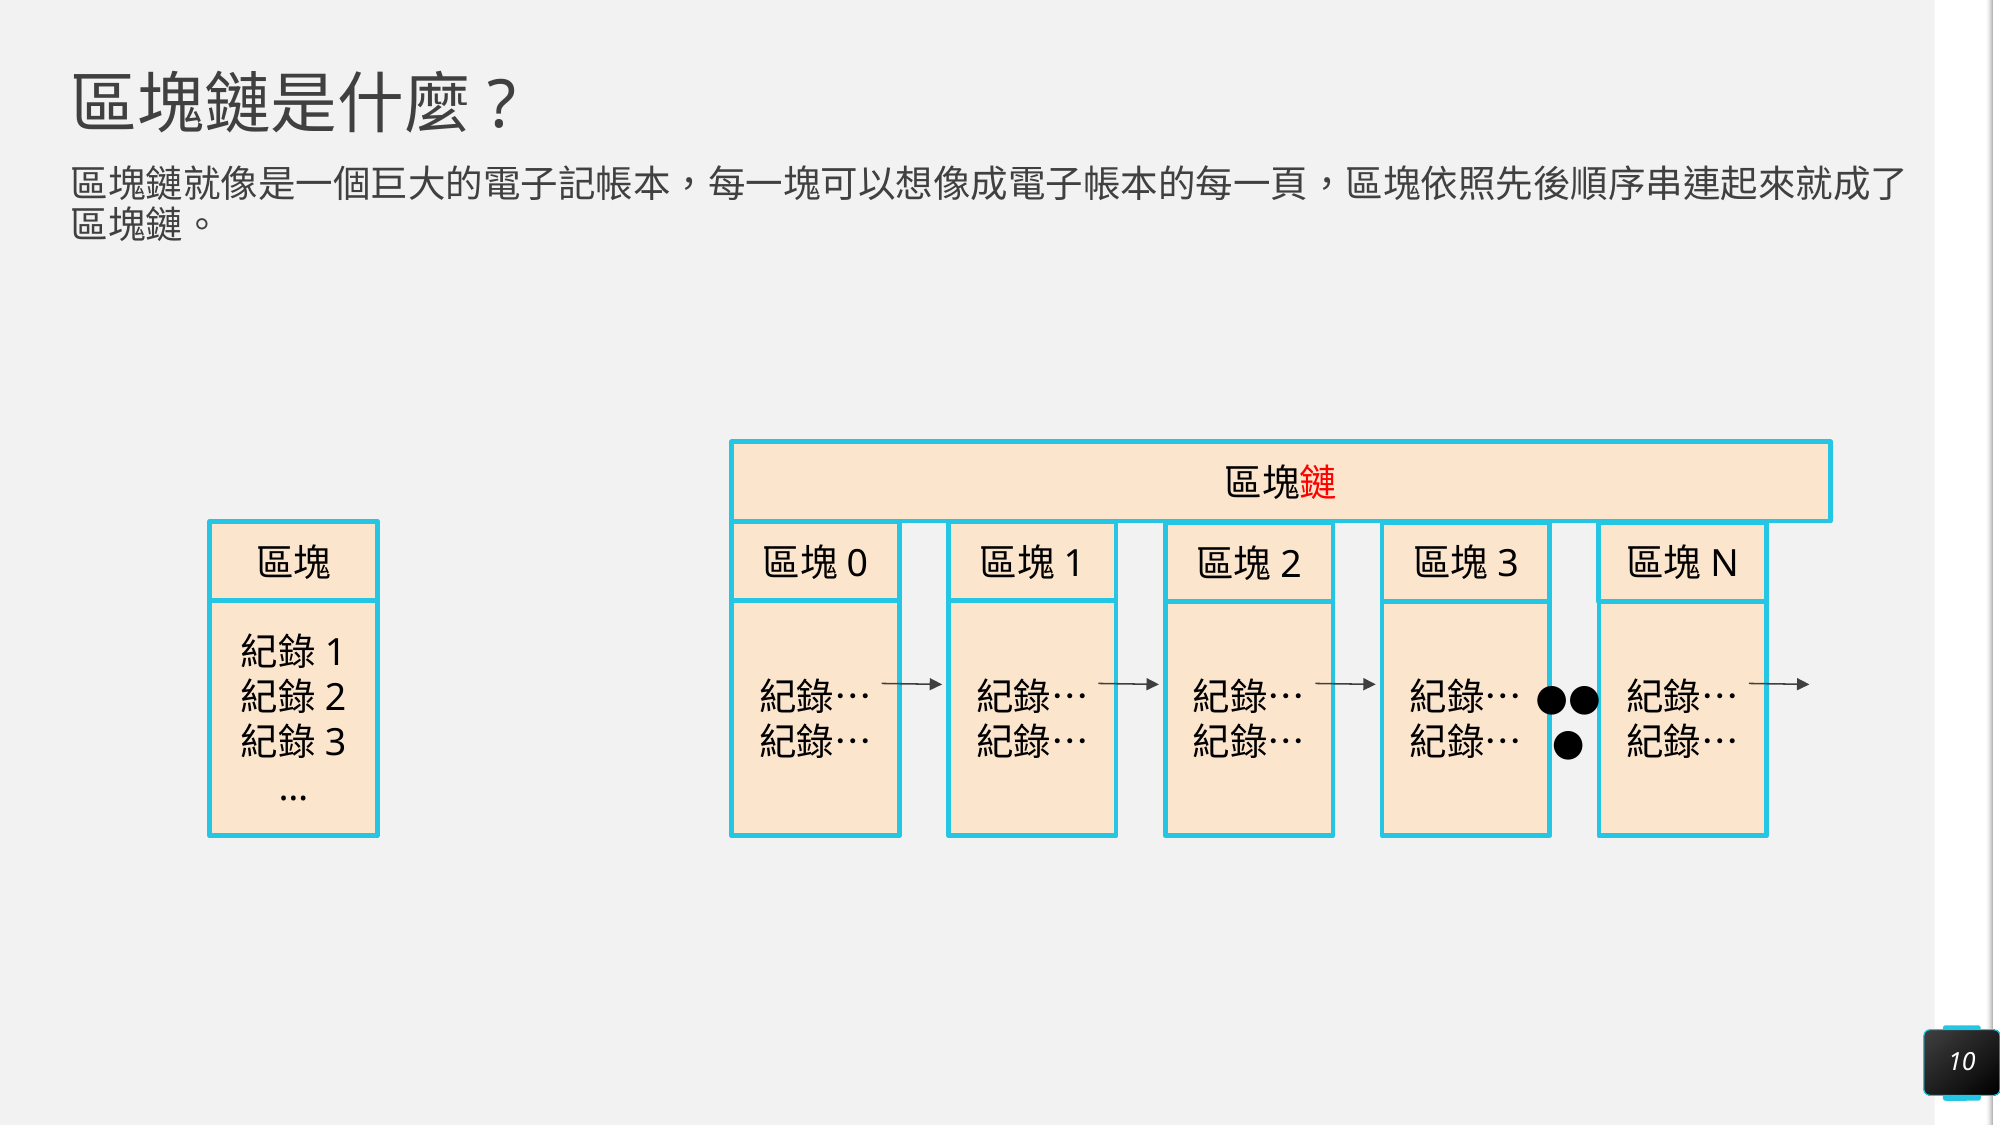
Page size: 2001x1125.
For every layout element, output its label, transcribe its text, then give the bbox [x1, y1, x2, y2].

text_box 紀錄… 紀錄… [1625, 602, 1767, 836]
text_box 紀錄1 紀錄2 紀錄3 … [209, 601, 378, 836]
text_box 區塊鏈 [731, 441, 1831, 522]
text_box 紀錄… 紀錄… [1165, 602, 1333, 836]
text_box 紀錄… 紀錄… [1382, 602, 1512, 836]
list 區塊鏈就像是一個巨大的電子記帳本，每一塊可以想像成電子帳本的每一頁，區塊依照先後順序串連起來就成了區塊鏈。 [70, 165, 1931, 248]
title 區塊鏈是什麼? [70, 70, 1932, 142]
text_box 區塊3 [1382, 522, 1550, 602]
text_box 區塊N [1598, 522, 1767, 602]
slide_number 10 [1923, 1029, 2000, 1096]
text_box 區塊0 [731, 521, 900, 601]
text_box ●●● [1512, 600, 1625, 836]
text_box 區塊2 [1165, 522, 1333, 602]
text_box 紀錄… 紀錄… [948, 601, 1117, 836]
text_box 紀錄… 紀錄… [731, 601, 900, 836]
text_box 區塊 [209, 521, 378, 601]
text_box 區塊1 [948, 521, 1117, 601]
